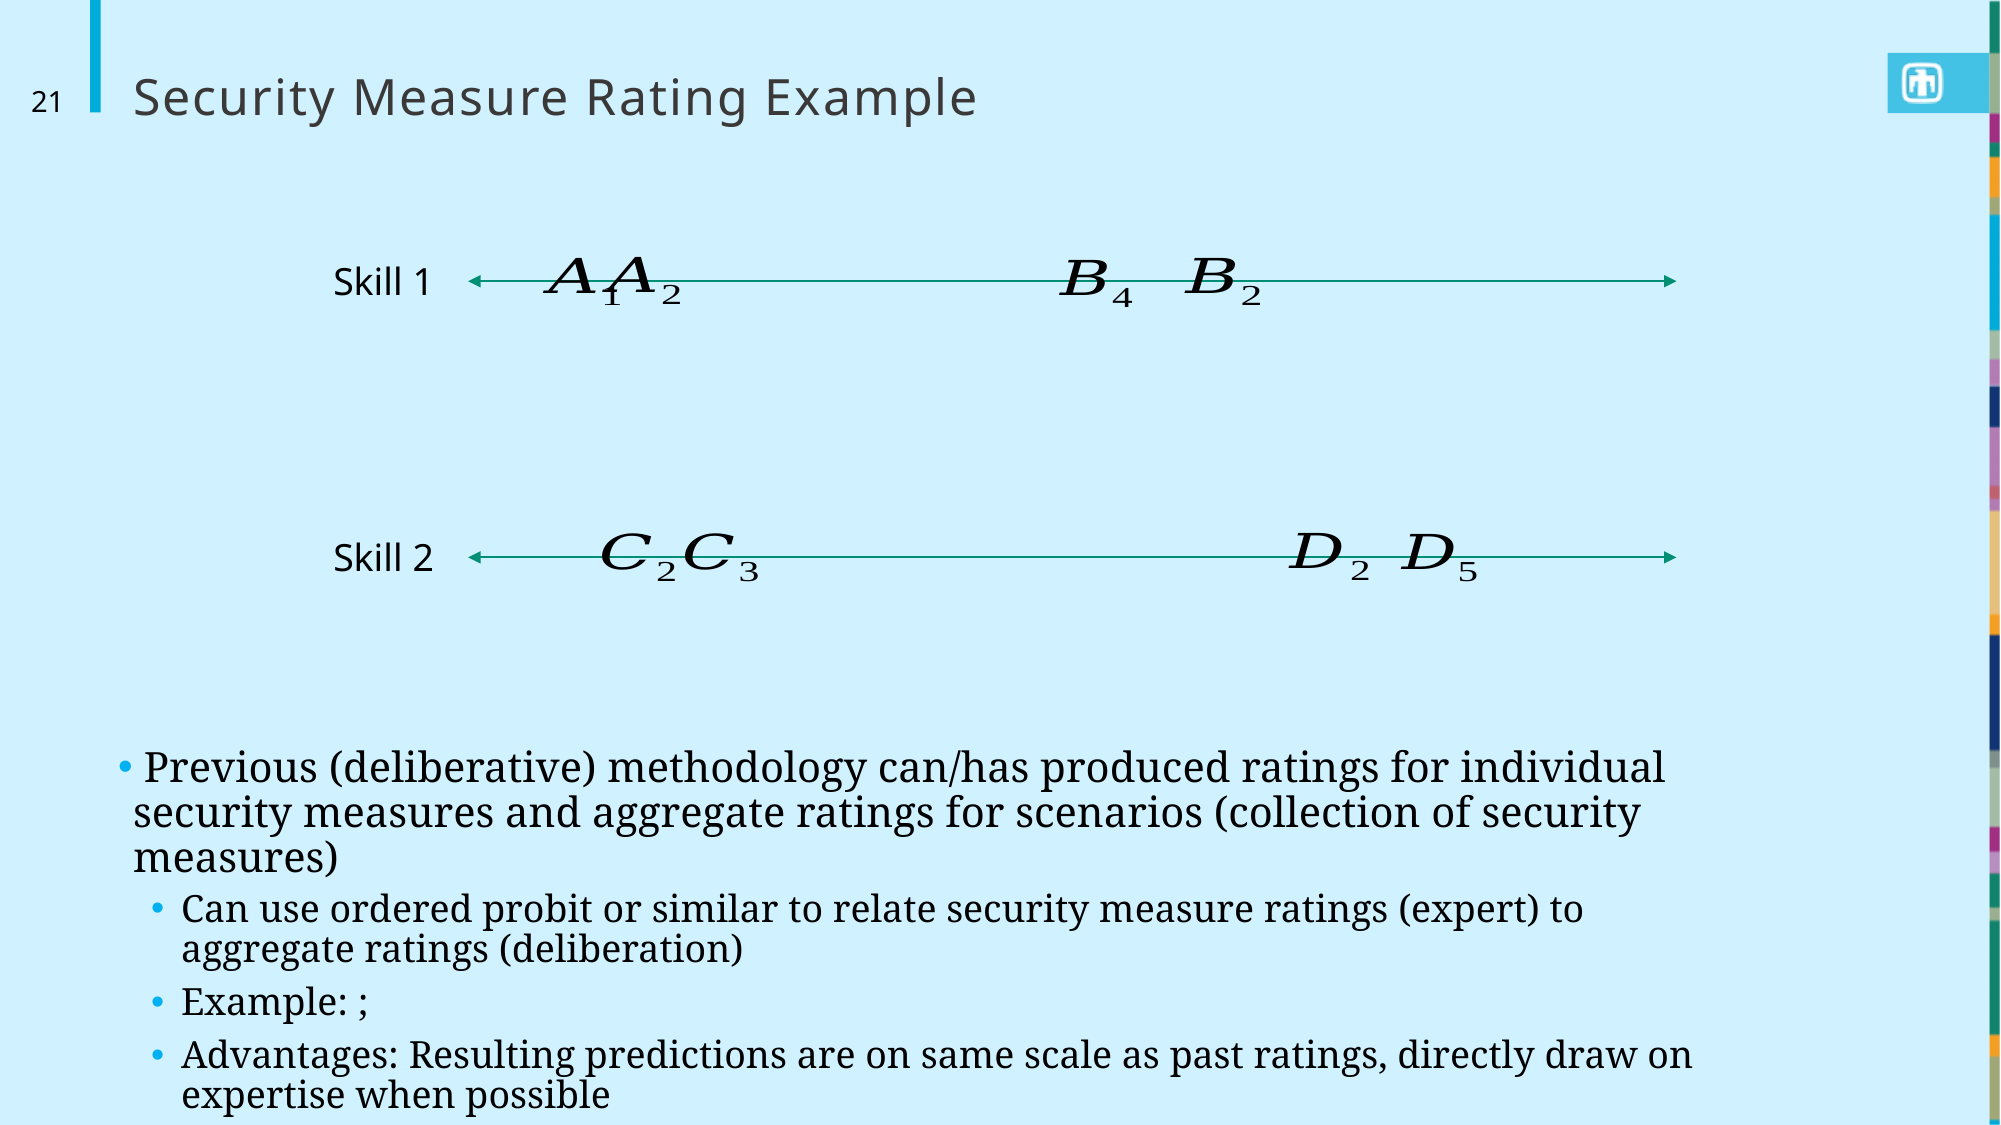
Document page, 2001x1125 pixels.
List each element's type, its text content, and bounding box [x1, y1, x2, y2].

slide_number 21 [10, 73, 80, 133]
text_box Skill 1 [318, 250, 450, 311]
text_box Skill 2 [318, 527, 450, 587]
picture [1990, 1, 1999, 215]
picture [1990, 330, 1999, 1120]
picture [1901, 62, 1944, 104]
title Security Measure Rating Example [118, 39, 1769, 133]
